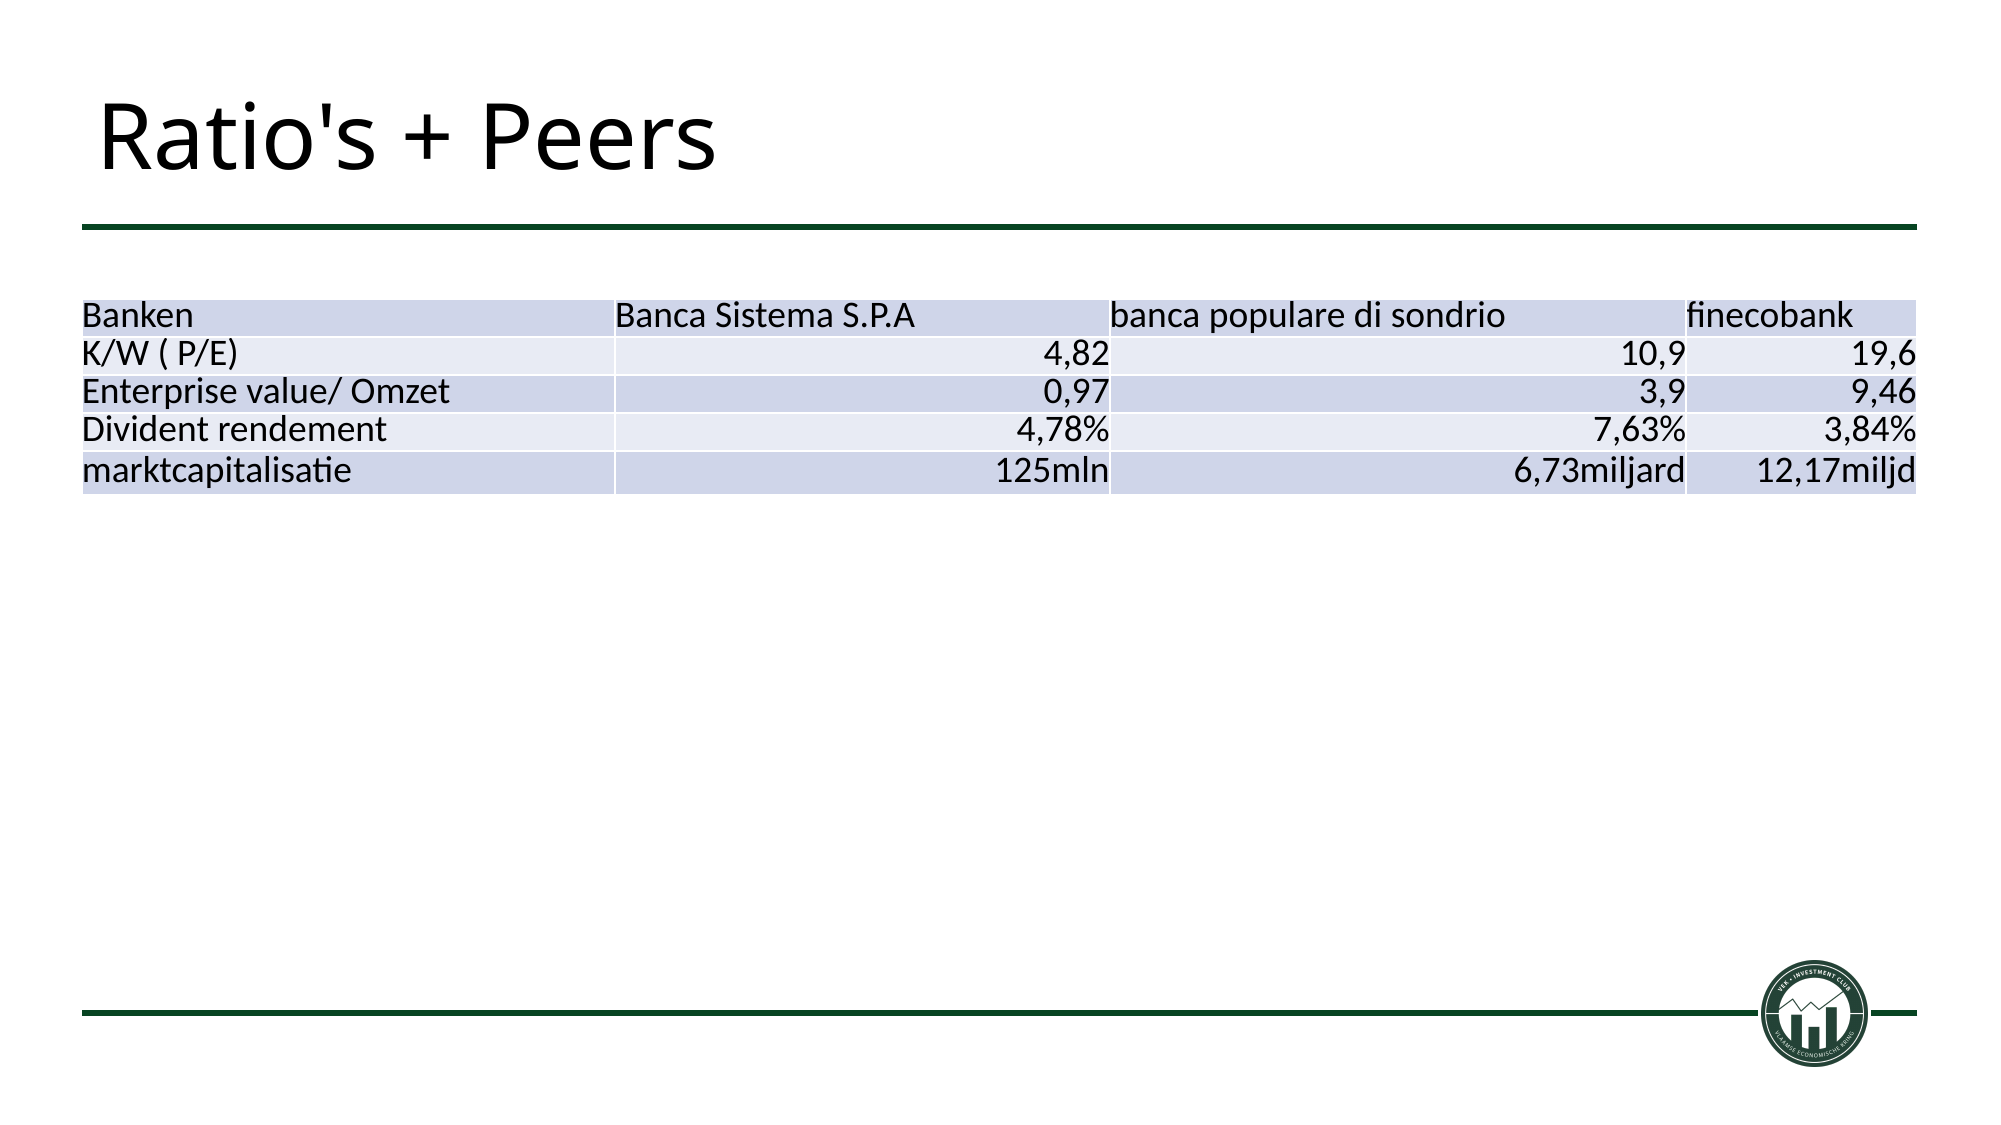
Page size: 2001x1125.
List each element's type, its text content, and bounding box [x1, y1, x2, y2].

picture [1761, 960, 1868, 1067]
table_cell 125mln [616, 452, 1109, 494]
table_cell marktcapitalisatie [83, 452, 614, 494]
table_header Banca Sistema S.P.A [616, 300, 1109, 336]
table_header finecobank [1687, 300, 1916, 336]
table_cell 4,78% [616, 414, 1109, 450]
table_cell 9,46 [1687, 376, 1916, 412]
title Ratio's + Peers [81, 59, 1917, 221]
table_cell 7,63% [1111, 414, 1685, 450]
table_header banca populare di sondrio [1111, 300, 1685, 336]
table_cell 3,84% [1687, 414, 1916, 450]
table_cell Enterprise value/ Omzet [83, 376, 614, 412]
table_cell 4,82 [616, 338, 1109, 374]
table_cell 19,6 [1687, 338, 1916, 374]
table_cell K/W ( P/E) [83, 338, 614, 374]
table_cell 3,9 [1111, 376, 1685, 412]
table_cell 0,97 [616, 376, 1109, 412]
table_cell 12,17miljd [1687, 452, 1916, 494]
table_cell 6,73miljard [1111, 452, 1685, 494]
table_cell Divident rendement [83, 414, 614, 450]
table_cell 10,9 [1111, 338, 1685, 374]
table_header Banken [83, 300, 614, 336]
